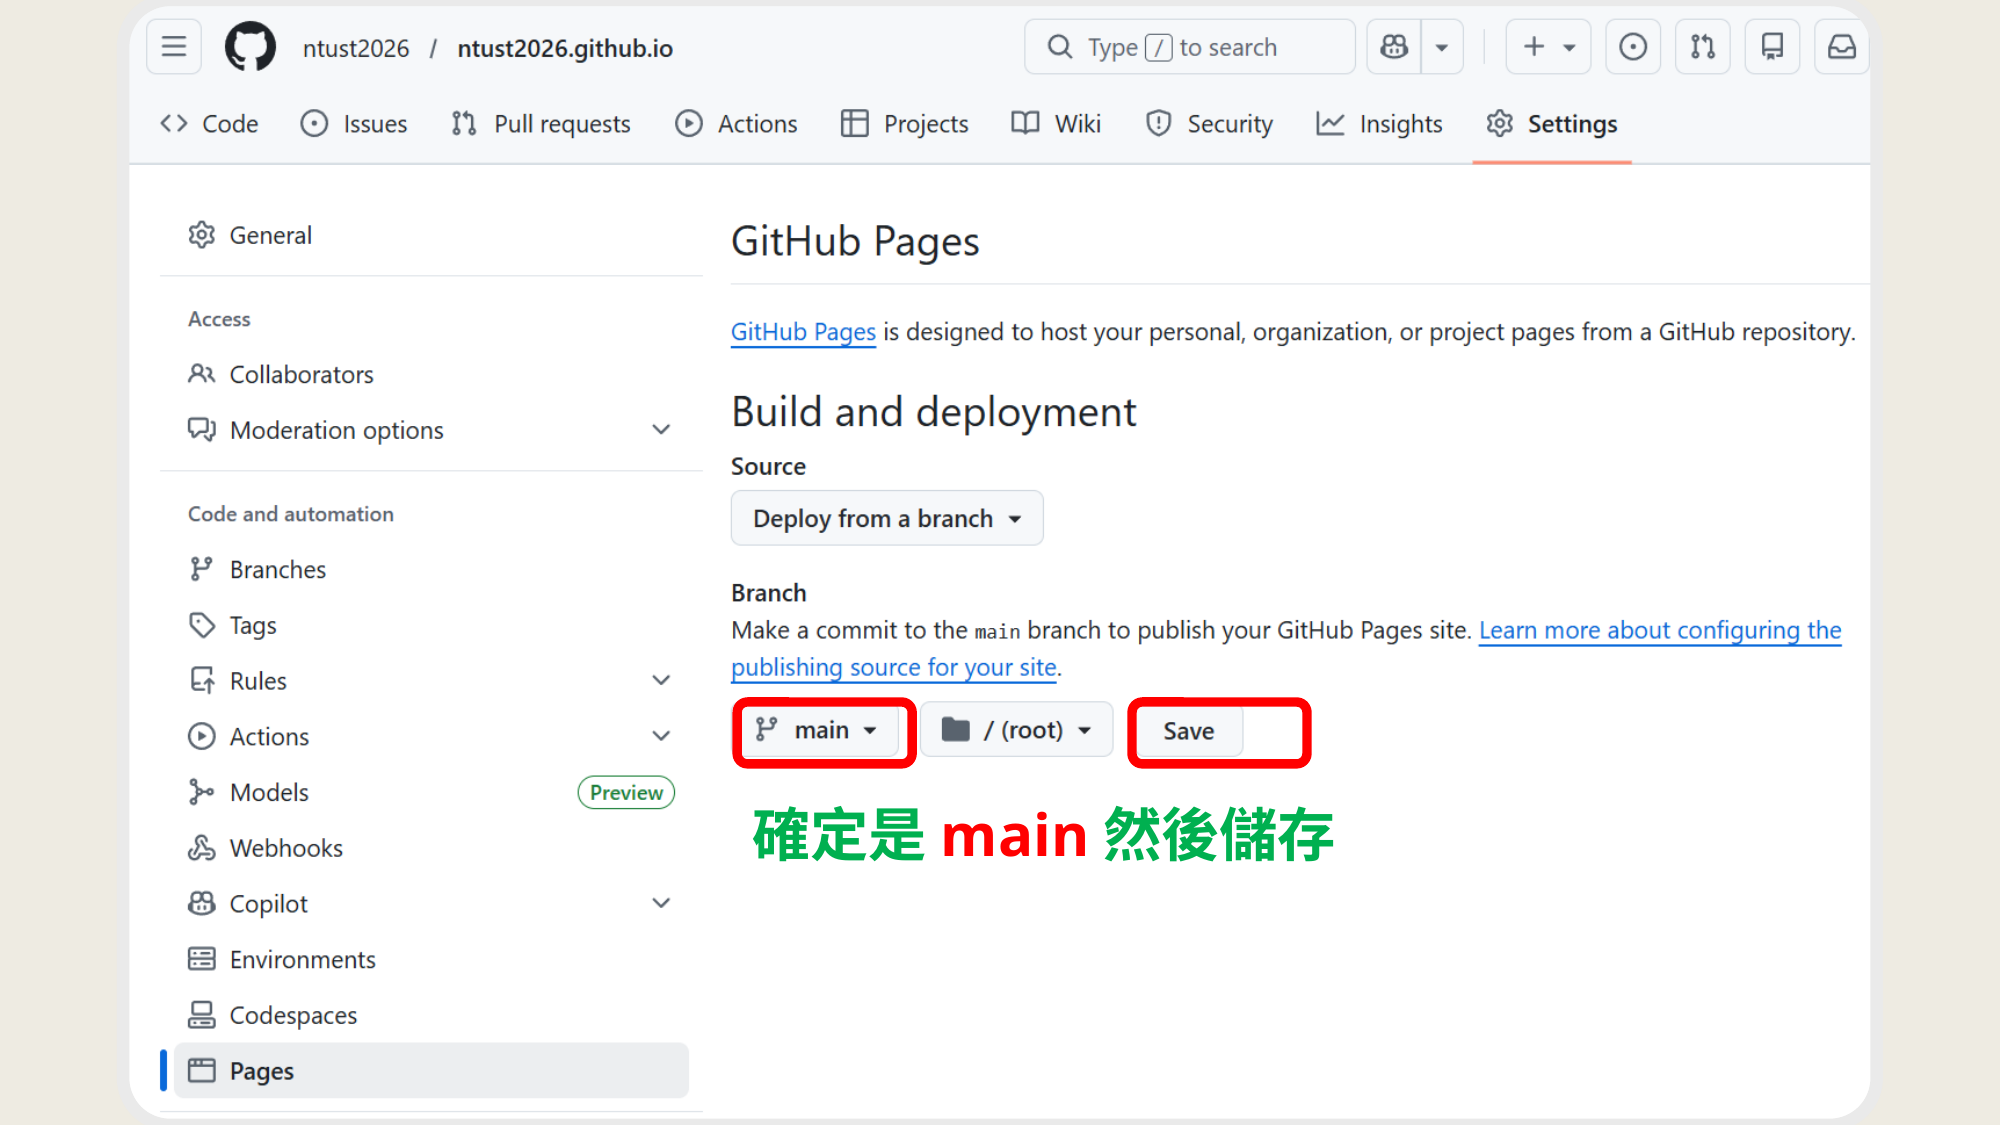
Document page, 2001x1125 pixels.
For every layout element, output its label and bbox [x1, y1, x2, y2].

picture [122, 0, 1877, 1125]
